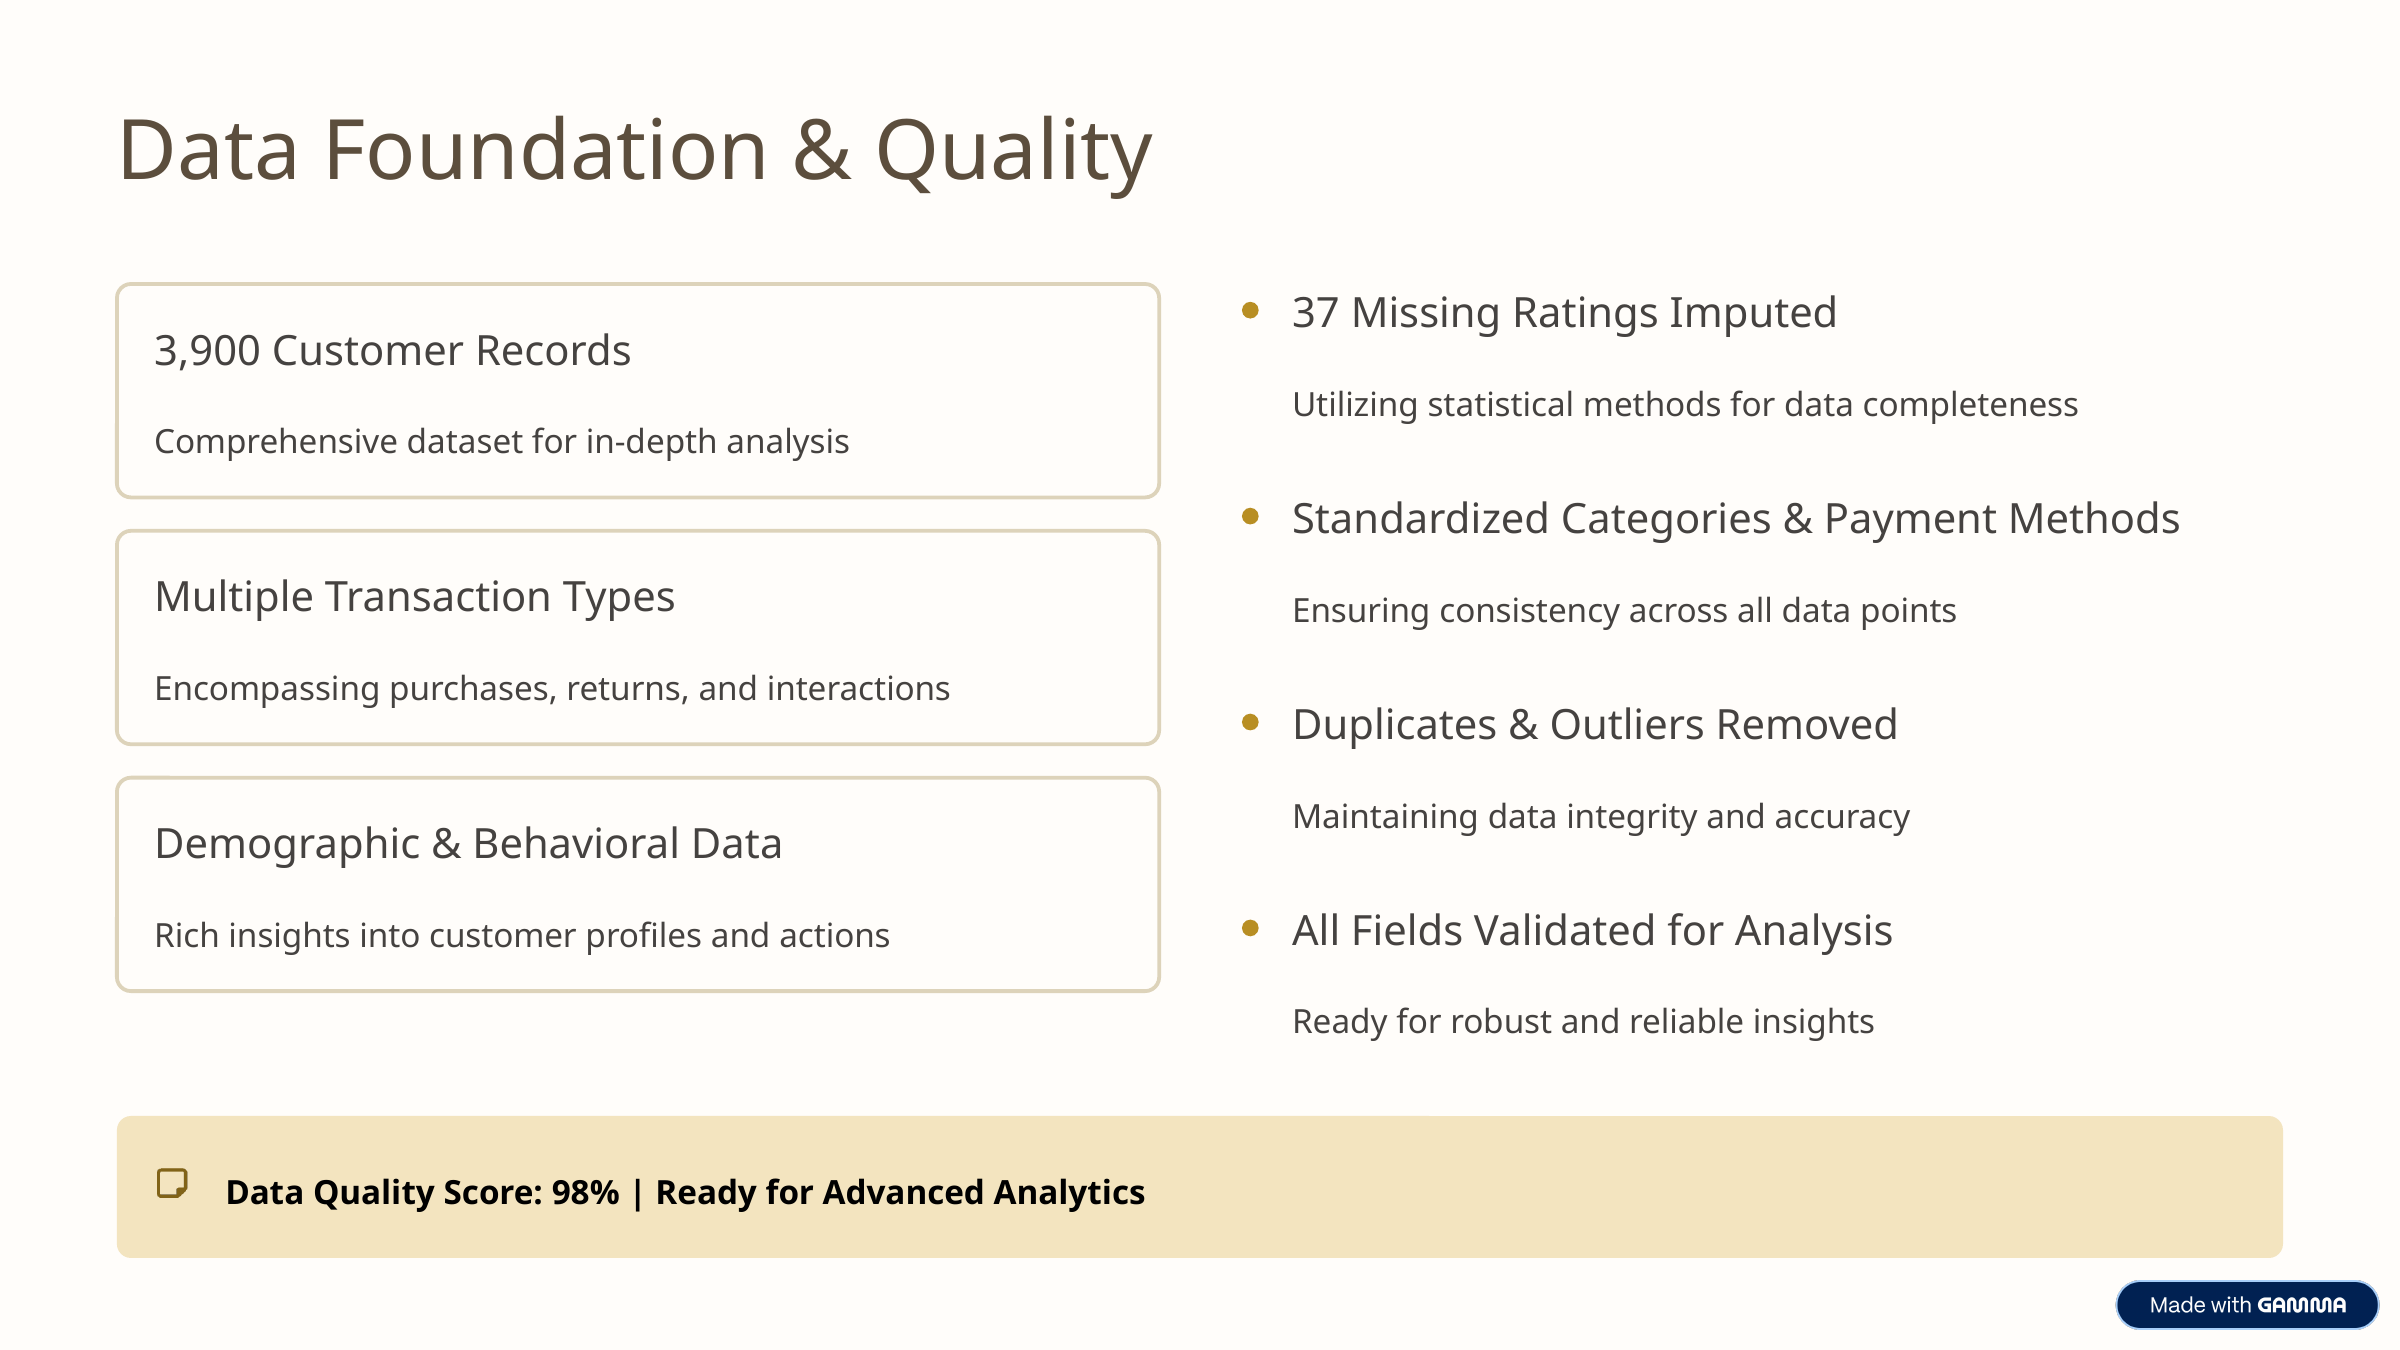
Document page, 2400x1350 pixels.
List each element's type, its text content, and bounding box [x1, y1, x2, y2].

picture [150, 1166, 193, 1200]
text_box Ready for robust and reliable insights [1292, 987, 2285, 1041]
picture [2106, 1271, 2389, 1339]
text_box 37 Missing Ratings Imputed [1292, 283, 1886, 337]
text_box Demographic & Behavioral Data [154, 814, 851, 867]
text_box Data Quality Score: 98% | Ready for Advanced Analytics [225, 1157, 2250, 1212]
text_box Ensuring consistency across all data points [1292, 575, 2285, 629]
text_box [1241, 507, 1259, 525]
text_box Duplicates & Outliers Removed [1292, 695, 1969, 748]
text_box Rich insights into customer profiles and actions [154, 900, 1123, 954]
text_box Standardized Categories & Payment Methods [1292, 489, 2263, 543]
text_box 3,900 Customer Records [154, 321, 686, 374]
text_box [1241, 713, 1259, 731]
text_box [116, 777, 1160, 992]
text_box [1241, 301, 1259, 319]
text_box [1241, 919, 1259, 937]
text_box [116, 1115, 2284, 1258]
text_box [116, 530, 1160, 745]
text_box Maintaining data integrity and accuracy [1292, 781, 2285, 835]
text_box Encompassing purchases, returns, and interactions [154, 653, 1123, 708]
text_box Data Foundation & Quality [116, 91, 1277, 197]
text_box [116, 283, 1160, 498]
text_box Utilizing statistical methods for data completeness [1292, 369, 2285, 424]
text_box All Fields Validated for Analysis [1292, 901, 1961, 954]
text_box Comprehensive dataset for in-depth analysis [154, 406, 1123, 461]
text_box Multiple Transaction Types [154, 568, 740, 621]
